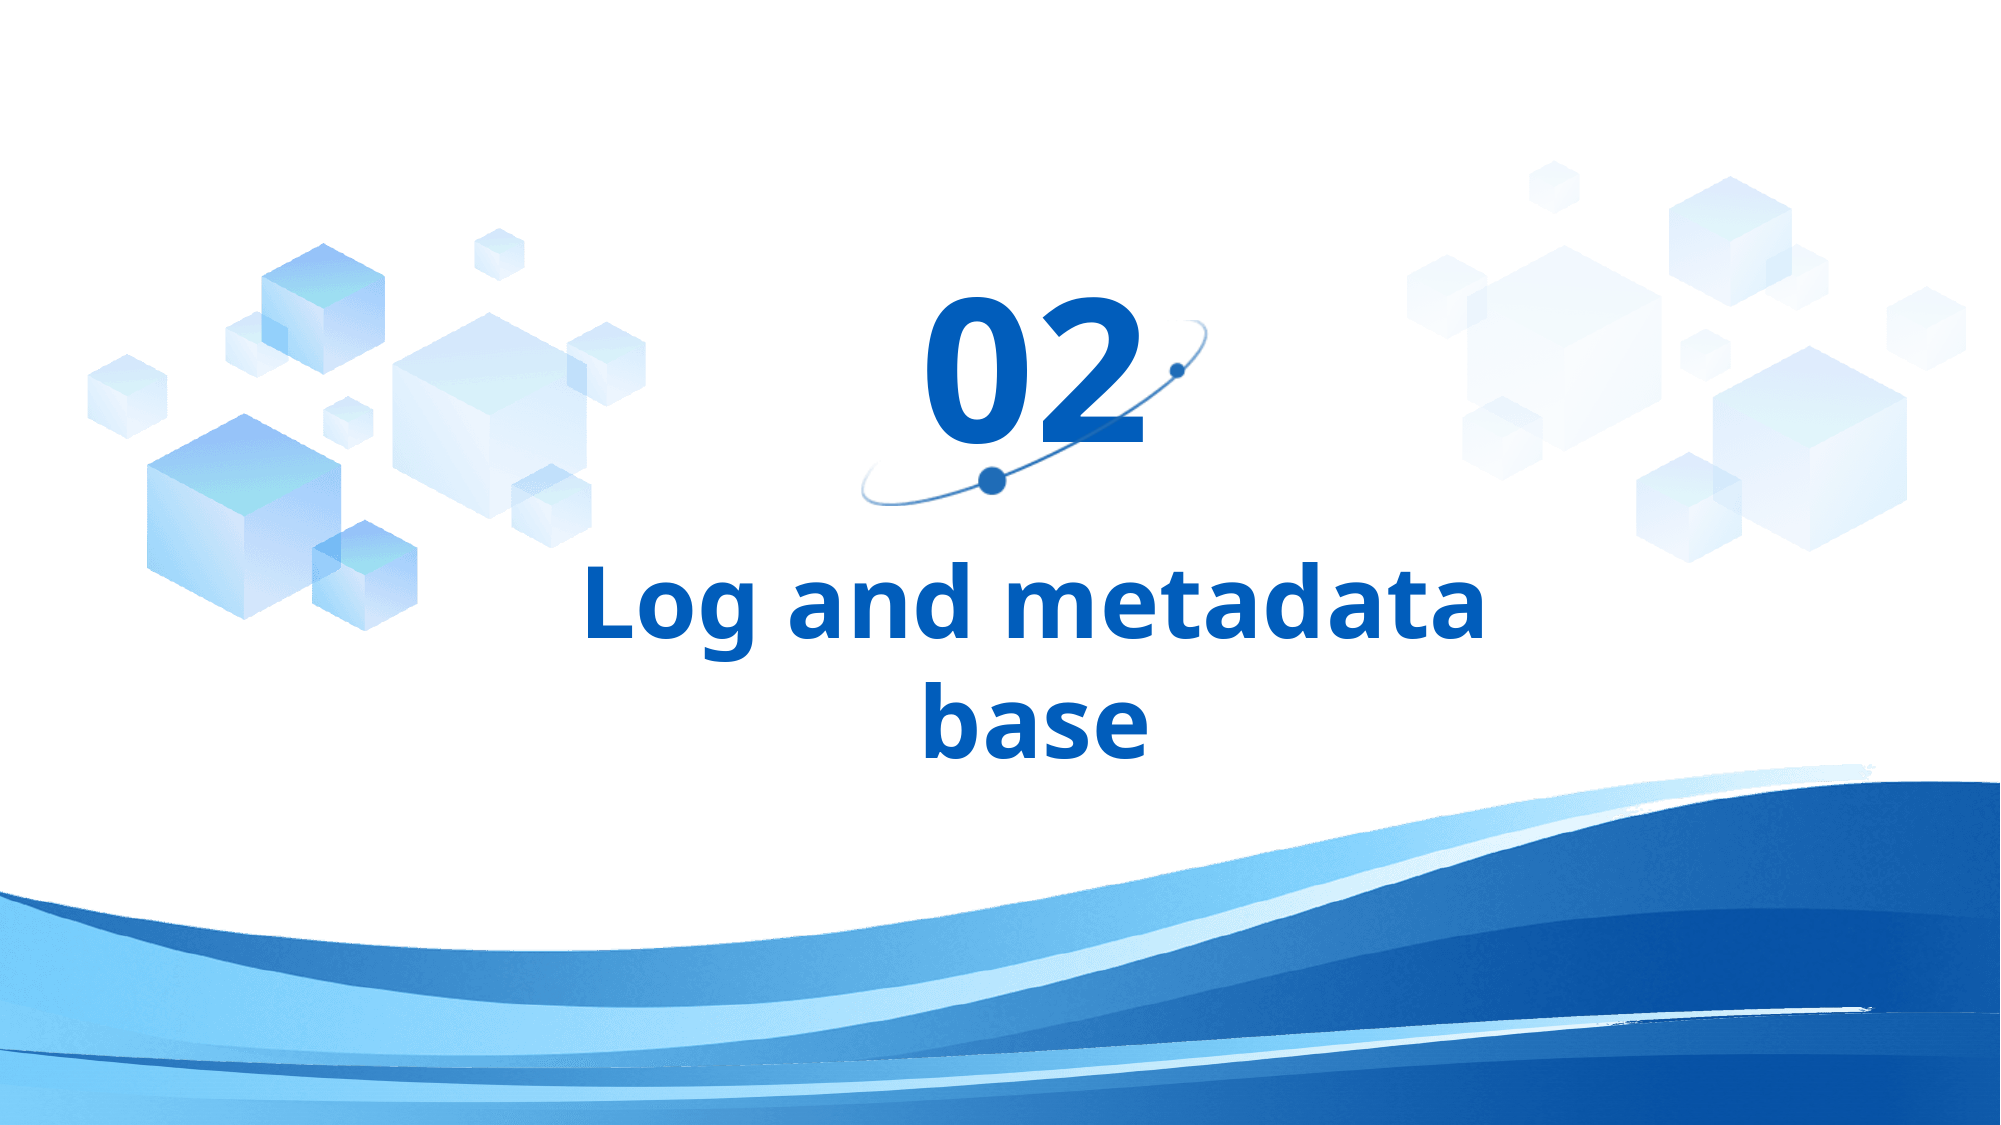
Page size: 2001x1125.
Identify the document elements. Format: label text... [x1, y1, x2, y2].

picture [1407, 127, 1966, 563]
text_box 02 [646, 235, 1407, 490]
text_box Log and metadata base [546, 531, 1524, 764]
picture [861, 319, 1209, 506]
picture [87, 195, 646, 631]
picture [0, 764, 2000, 1125]
